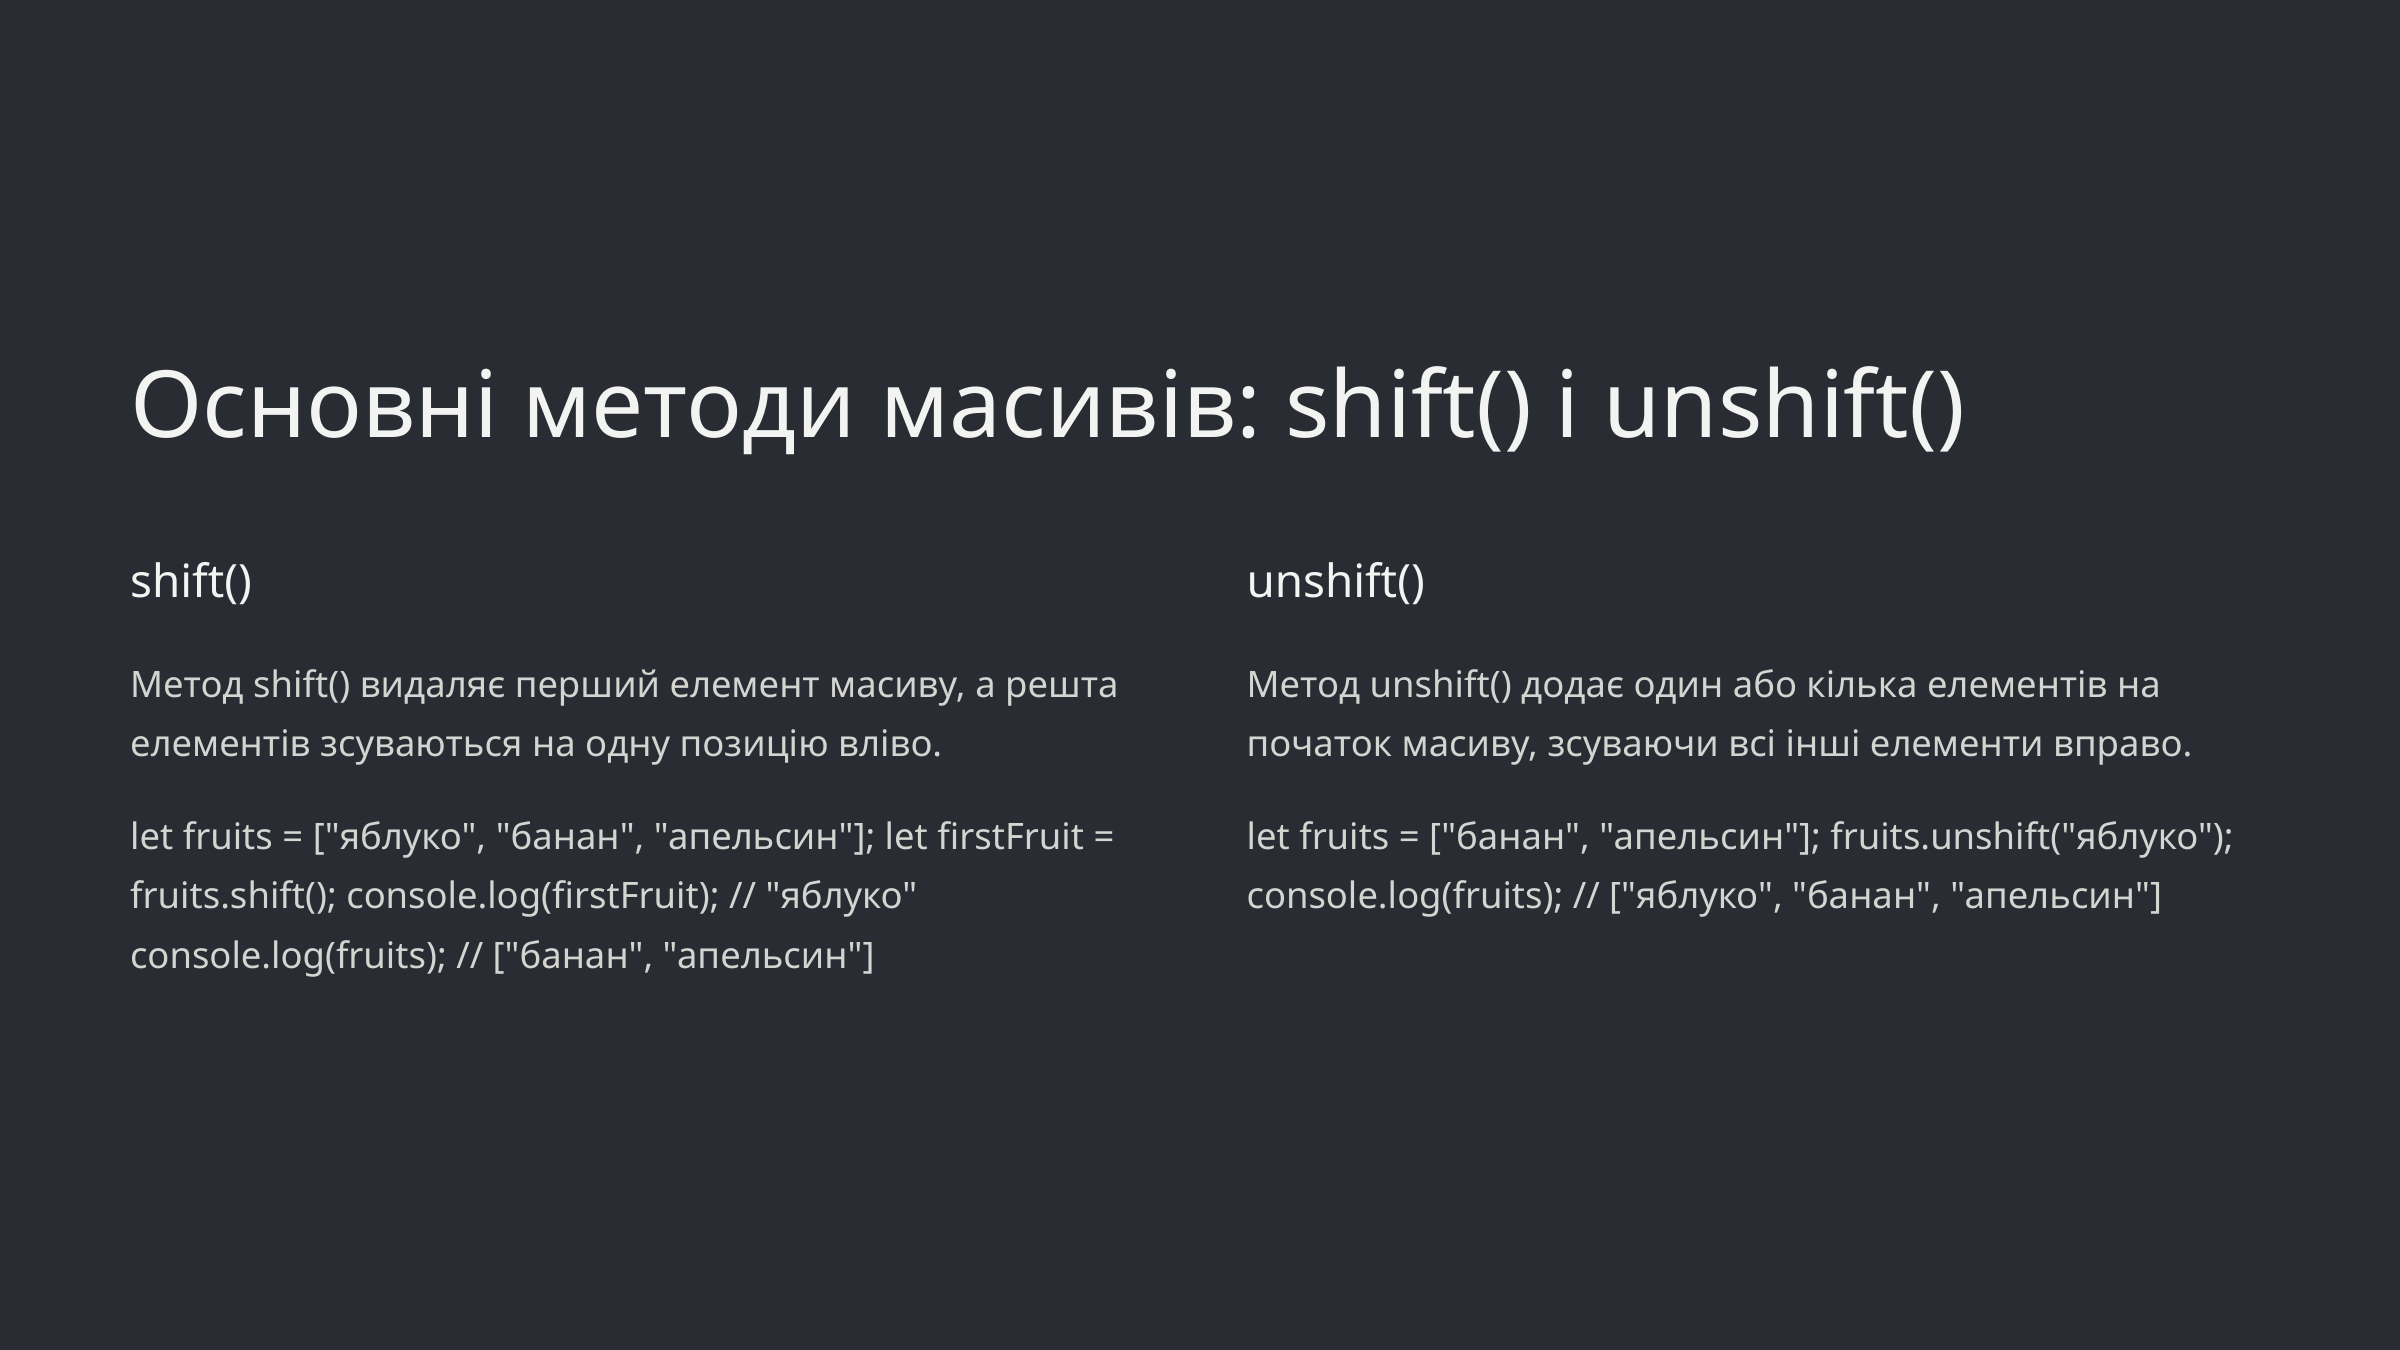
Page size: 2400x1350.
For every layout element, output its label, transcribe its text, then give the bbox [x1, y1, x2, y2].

text_box Основні методи масивів: shift() і unshift() [130, 340, 1937, 457]
text_box shift() [130, 549, 596, 608]
text_box let fruits = ["банан", "апельсин"]; fruits.unshift("яблуко"); console.log(fruits); // ["яблуко", "банан", "апельсин"] [1246, 797, 2271, 917]
text_box Метод shift() видаляє перший елемент масиву, а решта елементів зсуваються на одну позицію вліво. [130, 644, 1155, 764]
text_box unshift() [1246, 549, 1712, 608]
text_box let fruits = ["яблуко", "банан", "апельсин"]; let firstFruit = fruits.shift(); console.log(firstFruit); // "яблуко" console.log(fruits); // ["банан", "апельсин"] [130, 797, 1155, 977]
text_box Метод unshift() додає один або кілька елементів на початок масиву, зсуваючи всі інші елементи вправо. [1246, 644, 2271, 764]
